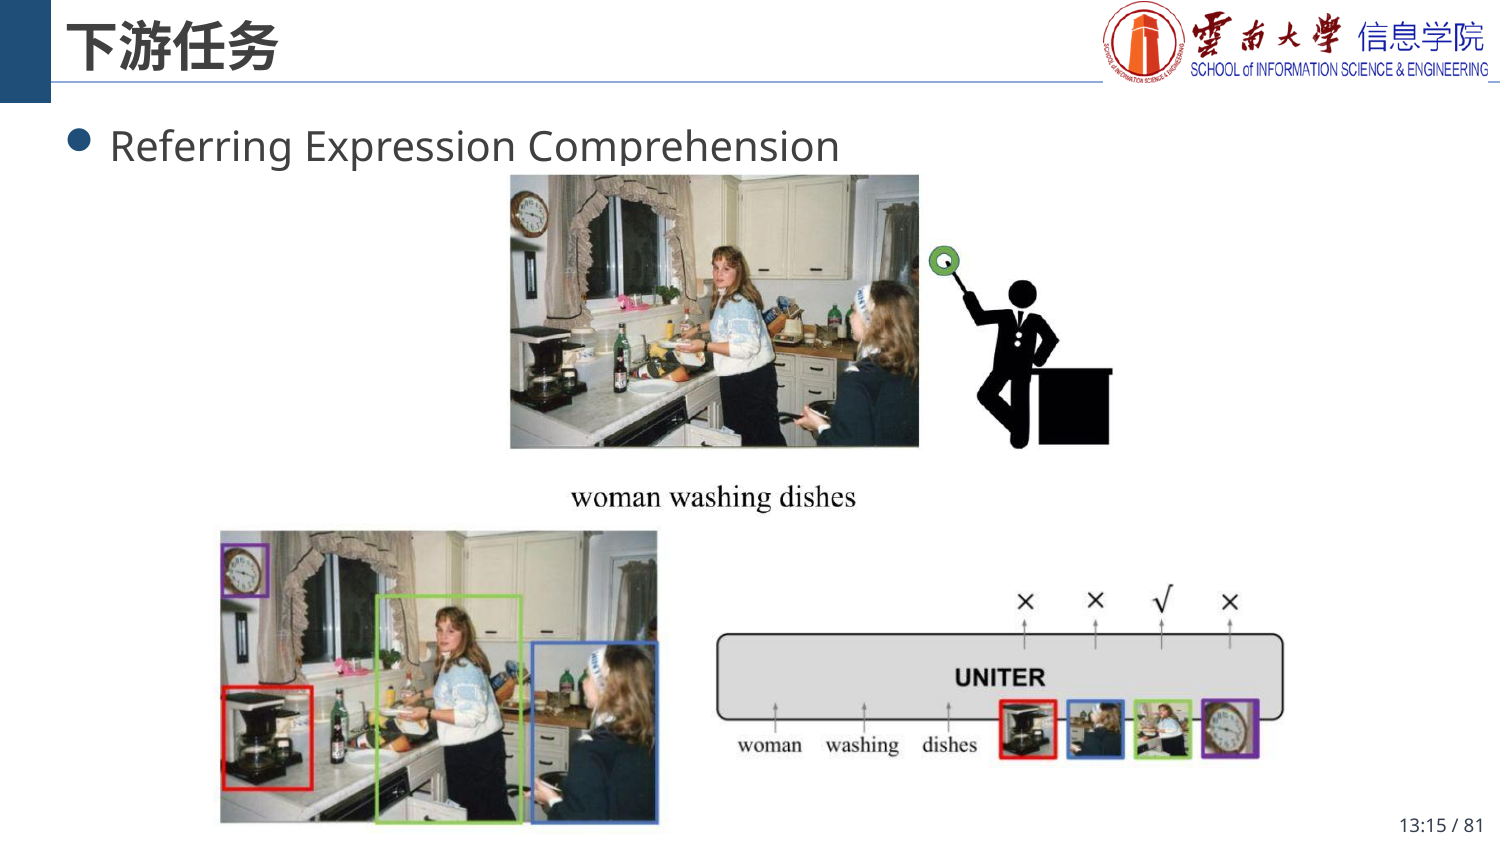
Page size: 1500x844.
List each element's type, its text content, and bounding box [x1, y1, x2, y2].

picture [179, 516, 1318, 834]
picture [1103, 1, 1488, 83]
list Referring Expression Comprehension [49, 102, 1448, 779]
title 下游任务 [49, 10, 886, 85]
picture [493, 166, 1120, 526]
